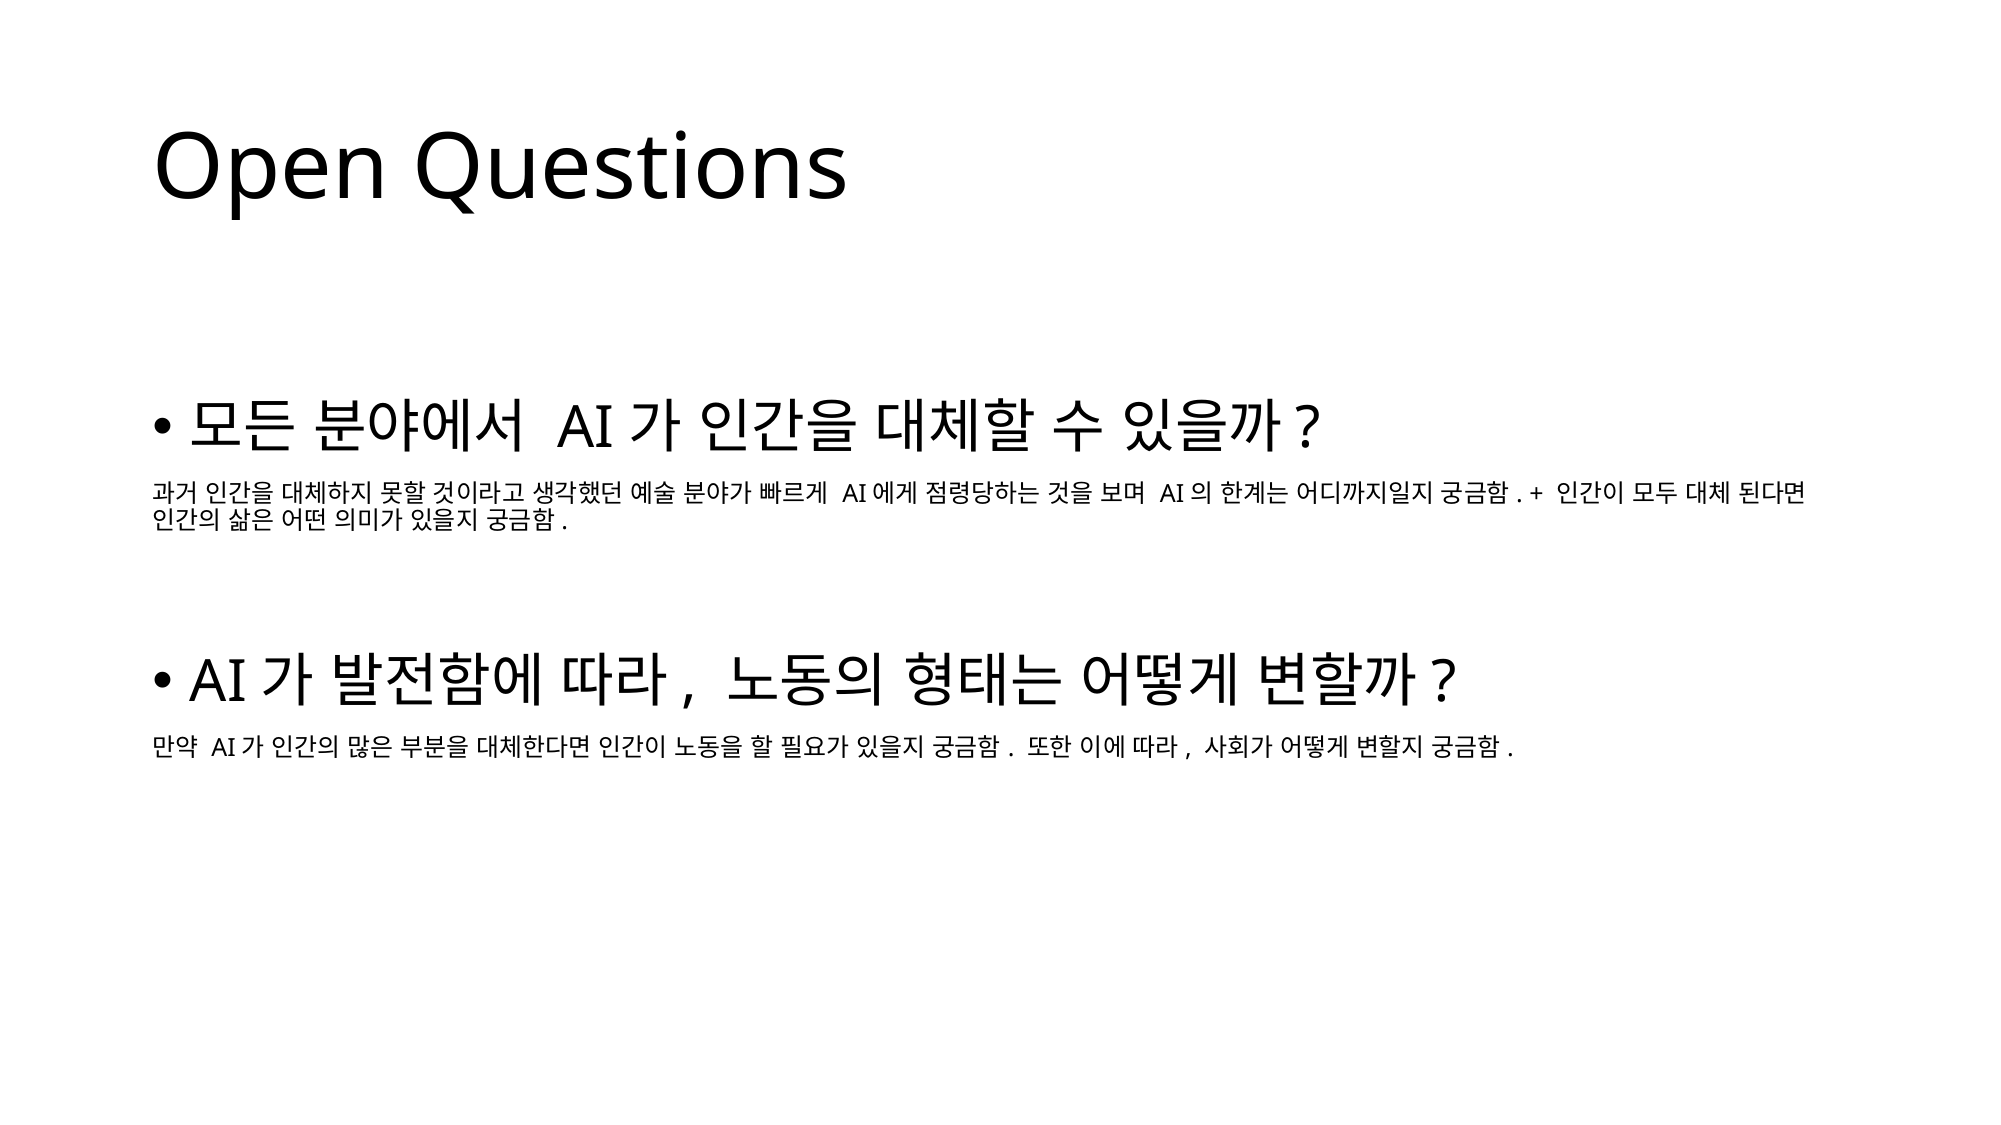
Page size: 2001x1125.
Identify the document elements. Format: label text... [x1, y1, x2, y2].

title Open Questions [137, 59, 1863, 278]
list 모든 분야에서 AI가 인간을 대체할 수 있을까? 과거 인간을 대체하지 못할 것이라고 생각했던 예술 분야가 빠르게 AI에게 점령당하는 것을 보며 AI의 한계는 어디까지일지 궁금함. + 인간이 모두 대체 된다면 인간의 삶은 어떤 의미가 있을지 궁금함. AI가 발전함에 따라, 노동의 형태는 어떻게 변할까? 만약 AI가 인간의 많은 부분을 대체한다면 인간이 노동을 할 필요가 있을지 궁금함. 또한 이에 따라, 사회가 어떻게 변할지 궁금함. [137, 299, 1863, 1014]
